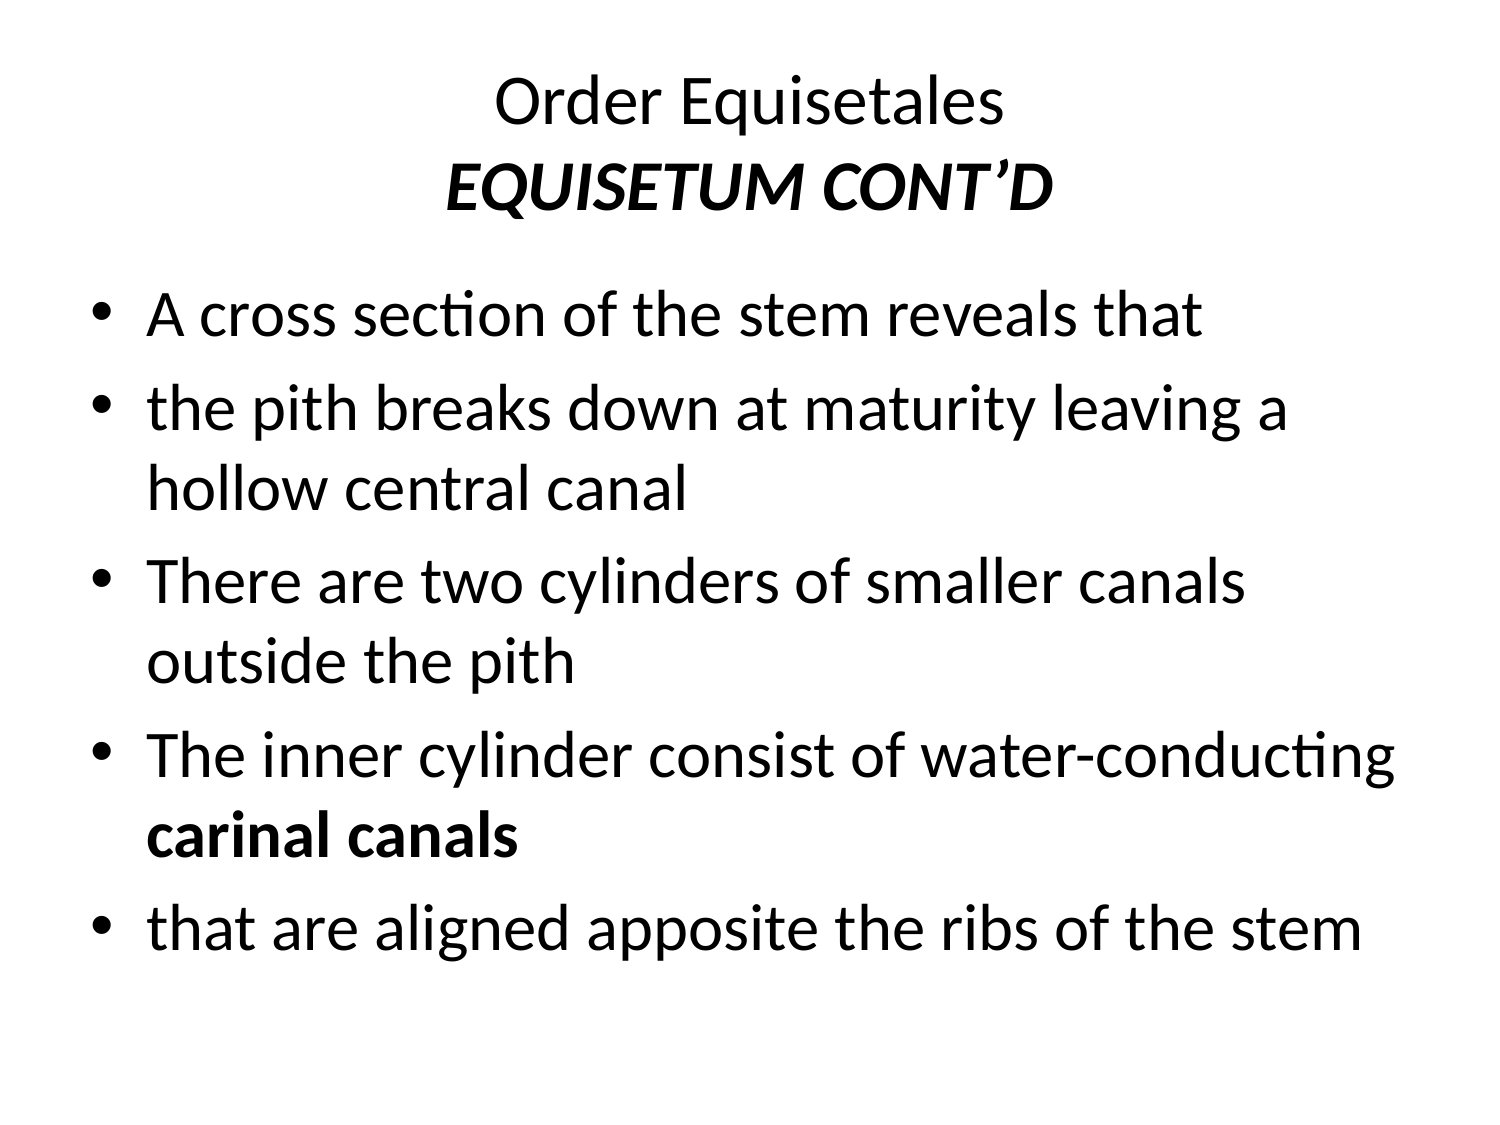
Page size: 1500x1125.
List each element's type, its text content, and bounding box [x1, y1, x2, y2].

list A cross section of the stem reveals that the pith breaks down at maturity leaving a hollow central canal There are two cylinders of smaller canals outside the pith The inner cylinder consist of water-conducting carinal canals that are aligned apposite the ribs of the stem [75, 262, 1425, 1005]
title Order Equisetales EQUISETUM CONT’D [75, 45, 1425, 233]
